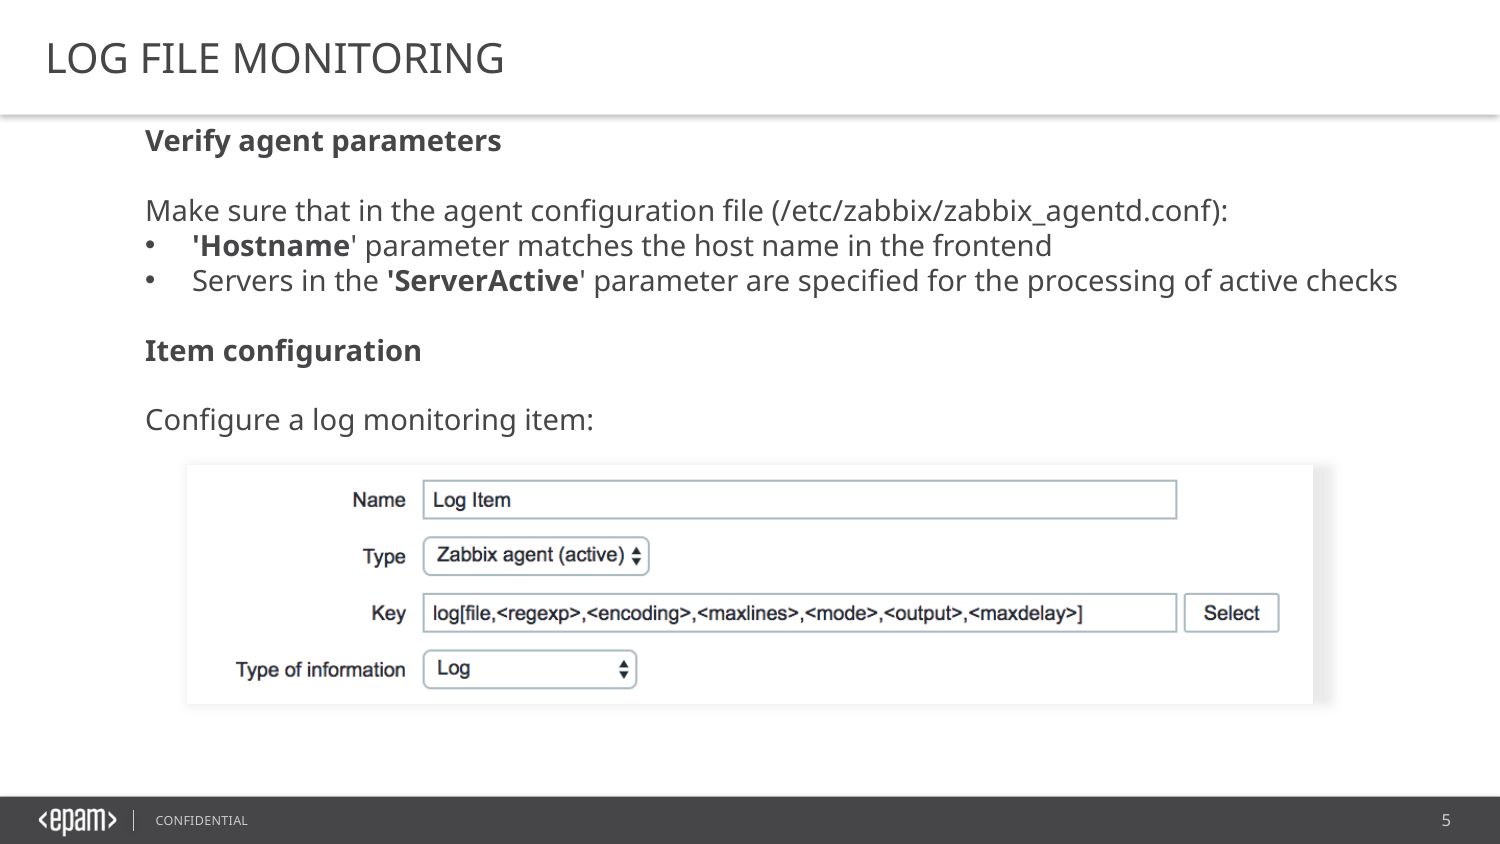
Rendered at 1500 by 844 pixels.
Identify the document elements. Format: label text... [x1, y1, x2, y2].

picture [38, 808, 117, 837]
text_box Verify agent parameters Make sure that in the agent configuration file (/etc/zabbix/zabbix_agentd.conf): 'Hostname' parameter matches the host name in the frontend Servers in the 'ServerActive' parameter are specified for the processing of active checks Item configuration Configure a log monitoring item: [130, 114, 1457, 479]
picture [187, 465, 1313, 704]
list Log file monitoring [0, 0, 1500, 115]
